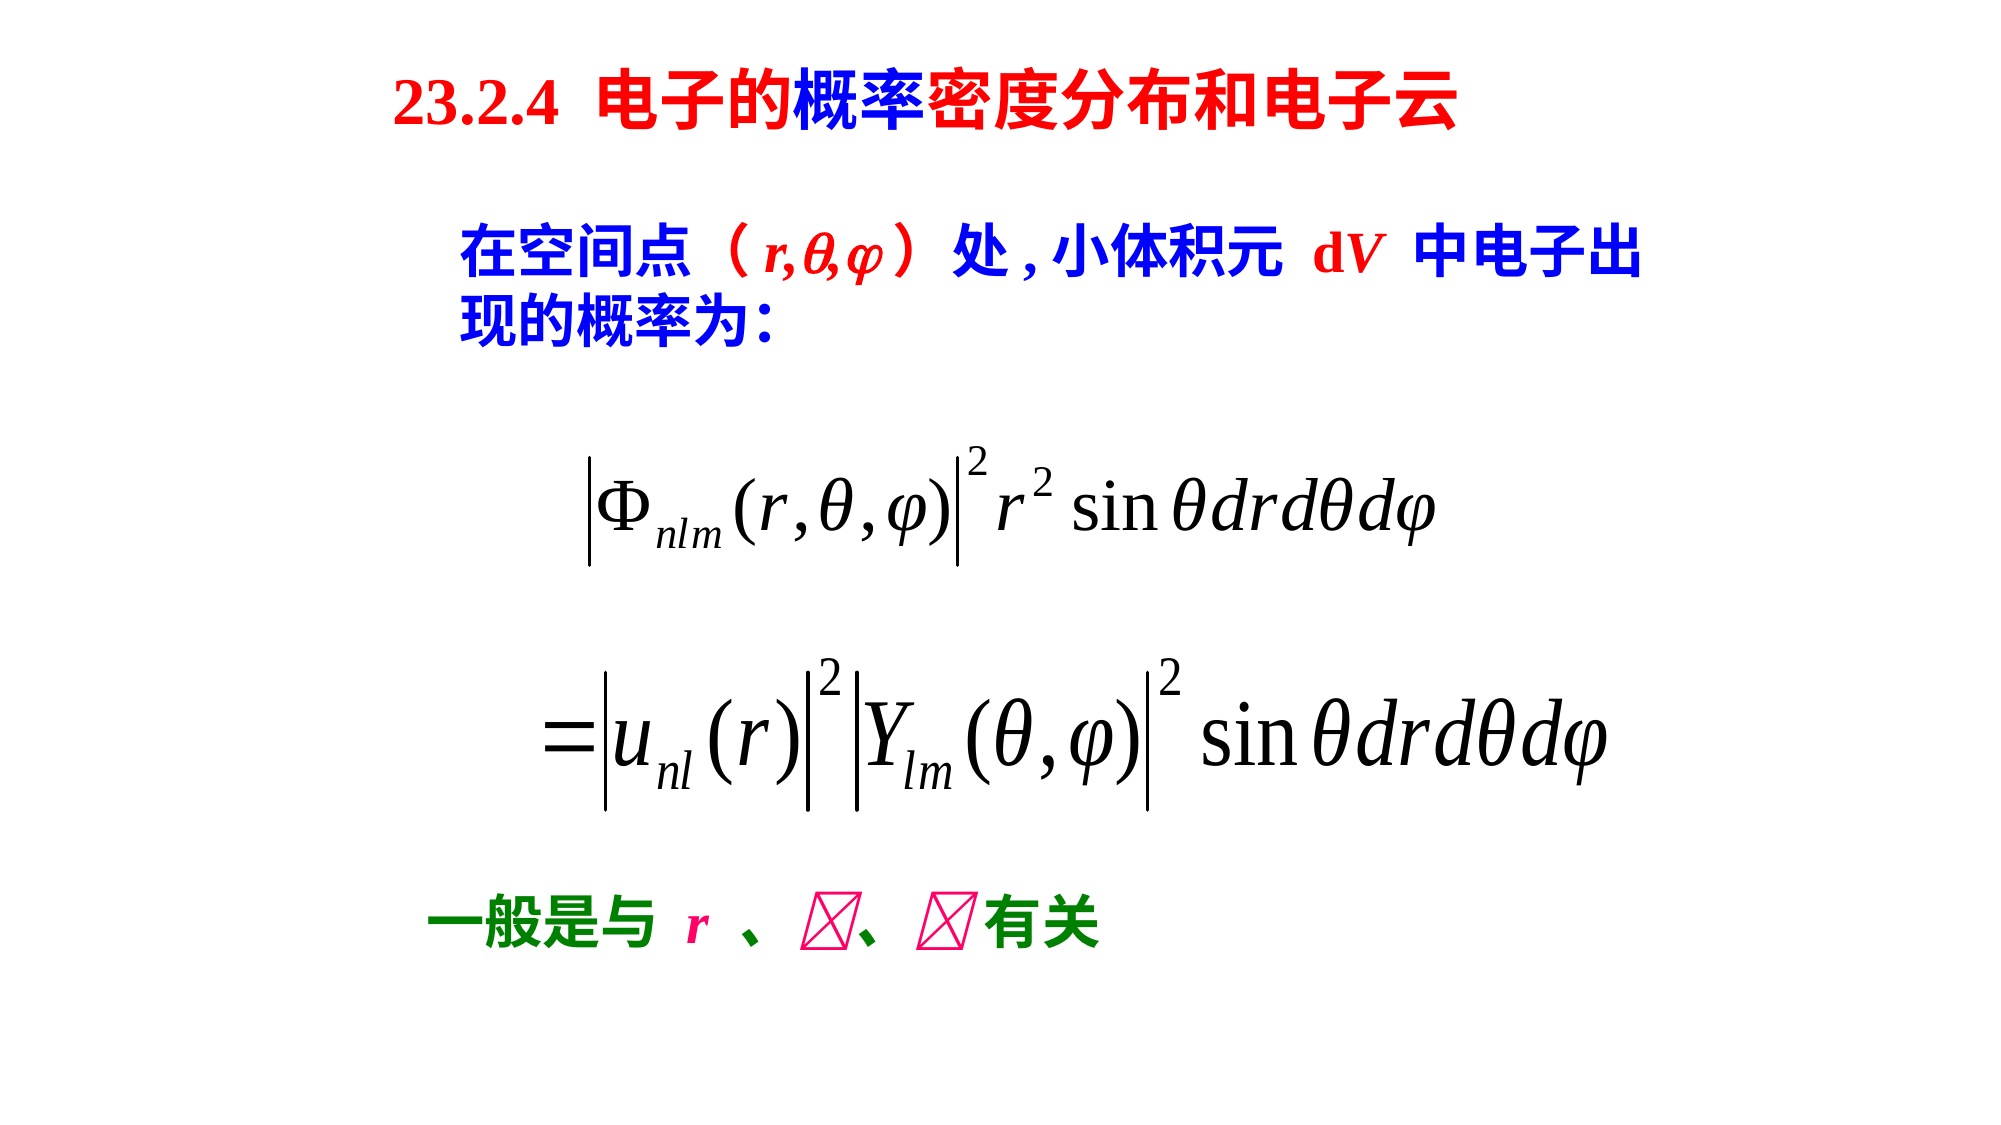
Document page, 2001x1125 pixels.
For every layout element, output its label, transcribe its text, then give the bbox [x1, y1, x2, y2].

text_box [524, 629, 1619, 829]
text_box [575, 423, 1449, 581]
text_box 一般是与 r 、、 有关 [411, 878, 1116, 963]
text_box 在空间点（r,,）处,小体积元 dV 中电子出现的概率为： [444, 206, 1698, 362]
text_box 23.2.4 电子的概率密度分布和电子云 [377, 50, 1476, 145]
